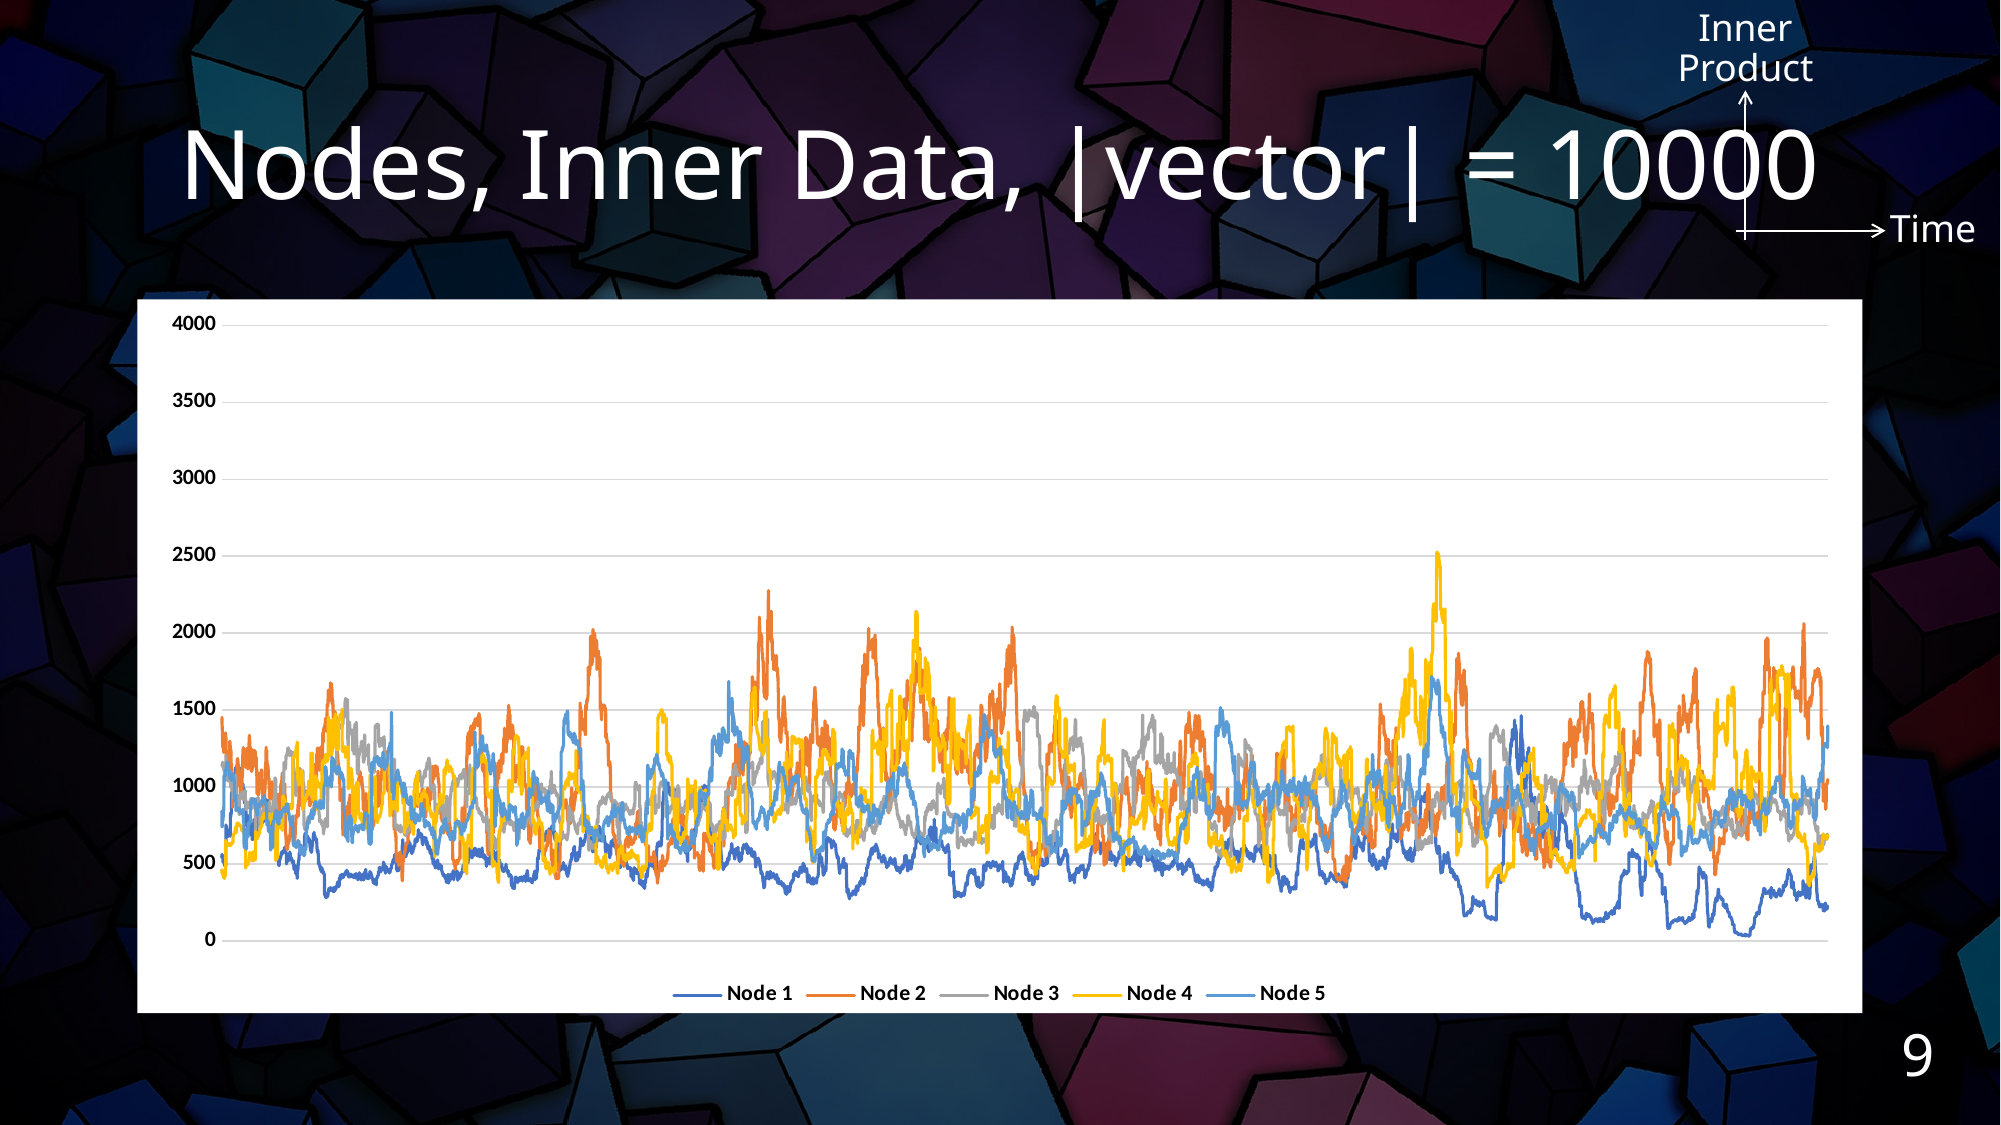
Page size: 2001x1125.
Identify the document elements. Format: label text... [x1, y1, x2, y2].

chart [137, 299, 1863, 1014]
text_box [1658, 1, 2000, 306]
picture [0, 0, 2001, 1125]
title Nodes, Inner Data, |vector| = 10000 [137, 59, 1658, 278]
slide_number 9 [1831, 1013, 1950, 1103]
